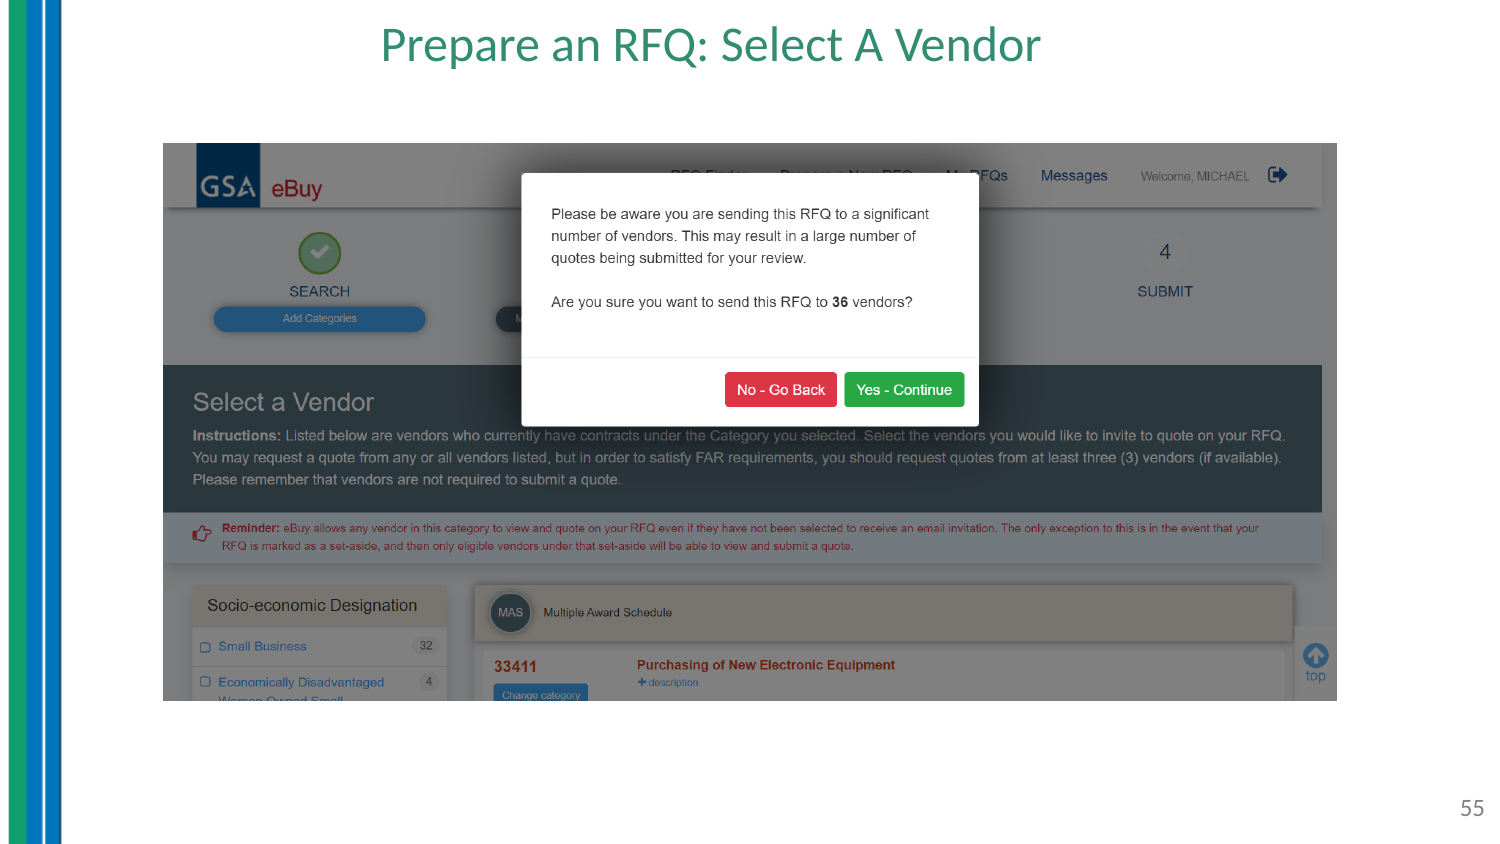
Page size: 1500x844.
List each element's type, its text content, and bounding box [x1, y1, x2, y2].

title Prepare an RFQ: Select A Vendor [36, 0, 1387, 96]
picture [0, 0, 26, 844]
picture [29, 0, 1500, 844]
